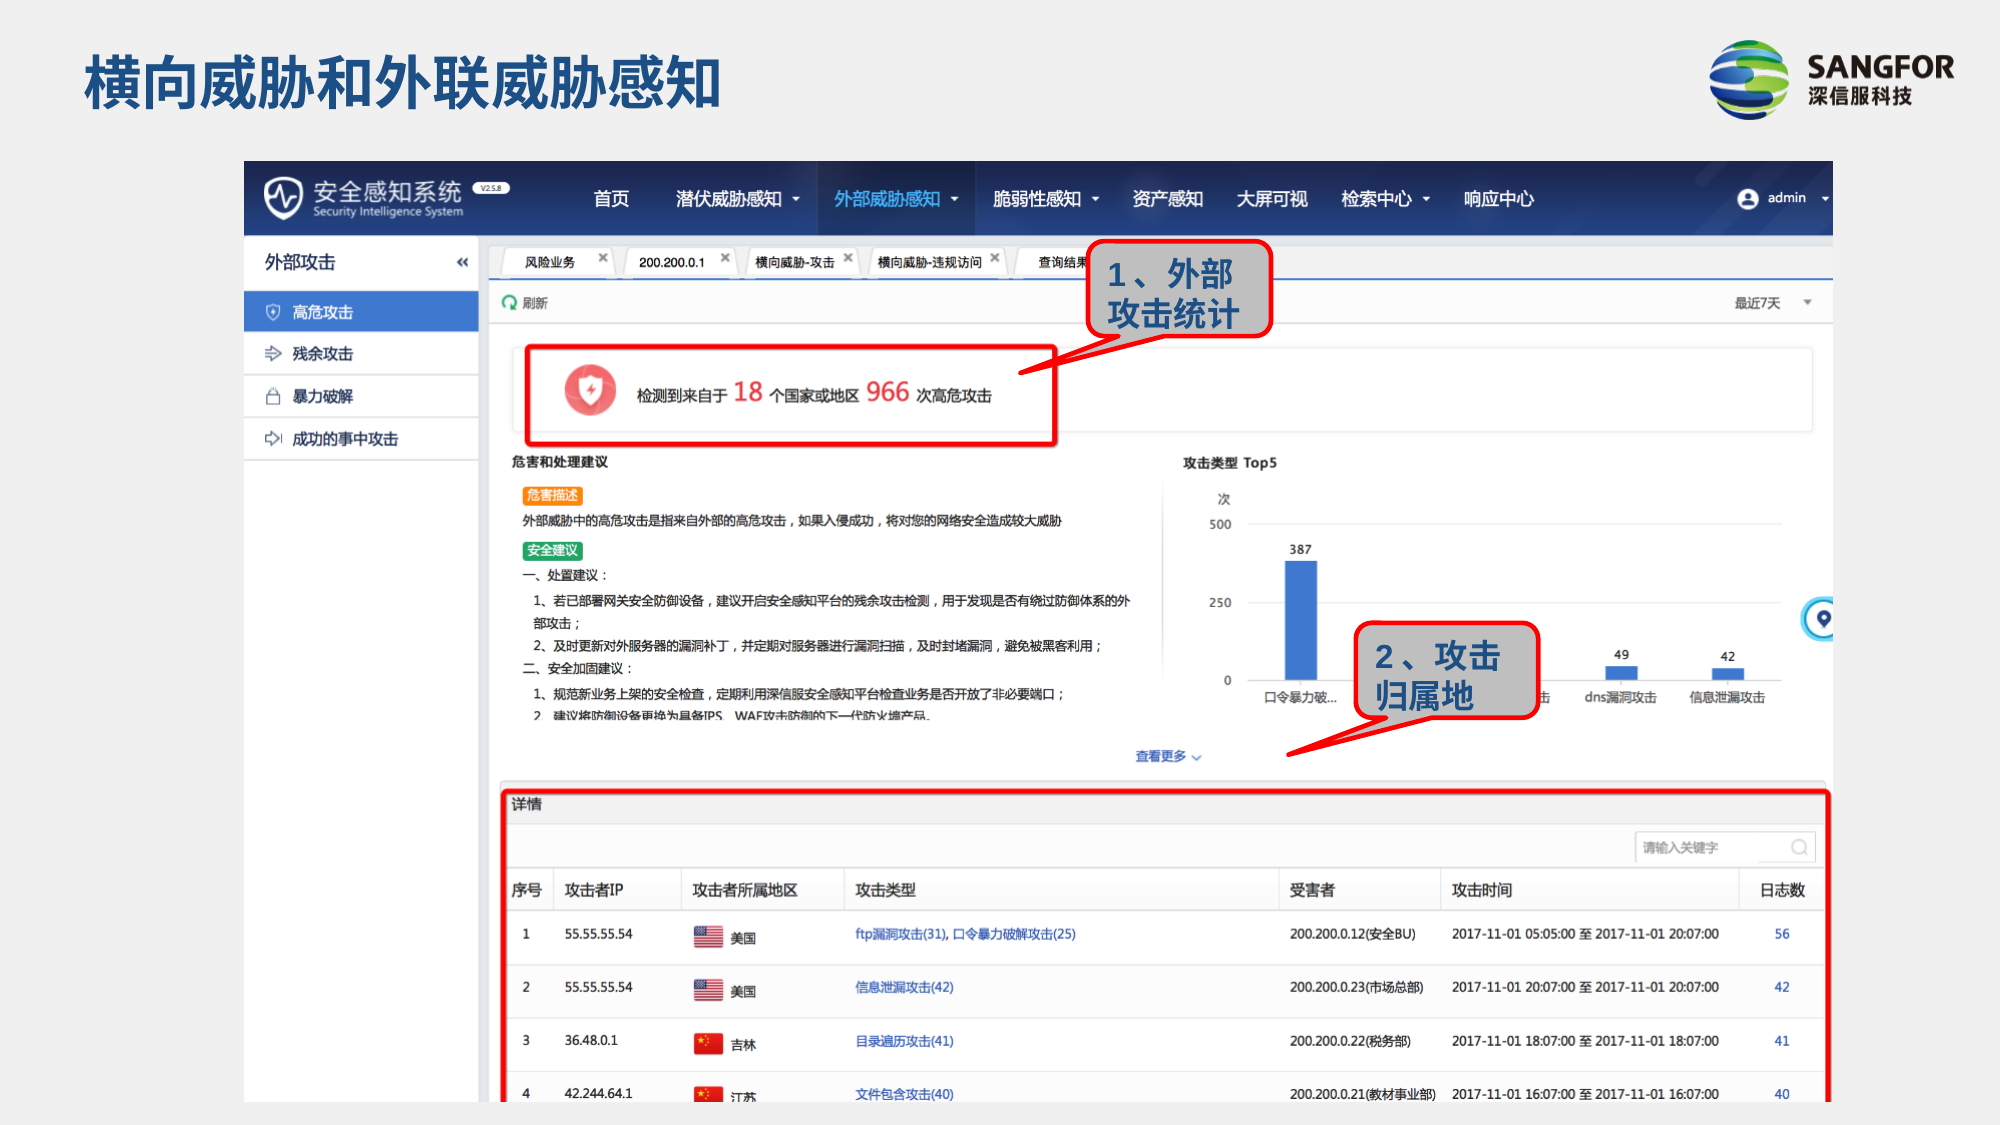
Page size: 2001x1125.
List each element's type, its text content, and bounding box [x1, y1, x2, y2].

text_box 横向威胁和外联威胁感知 [68, 38, 740, 124]
picture [0, 0, 2000, 1125]
